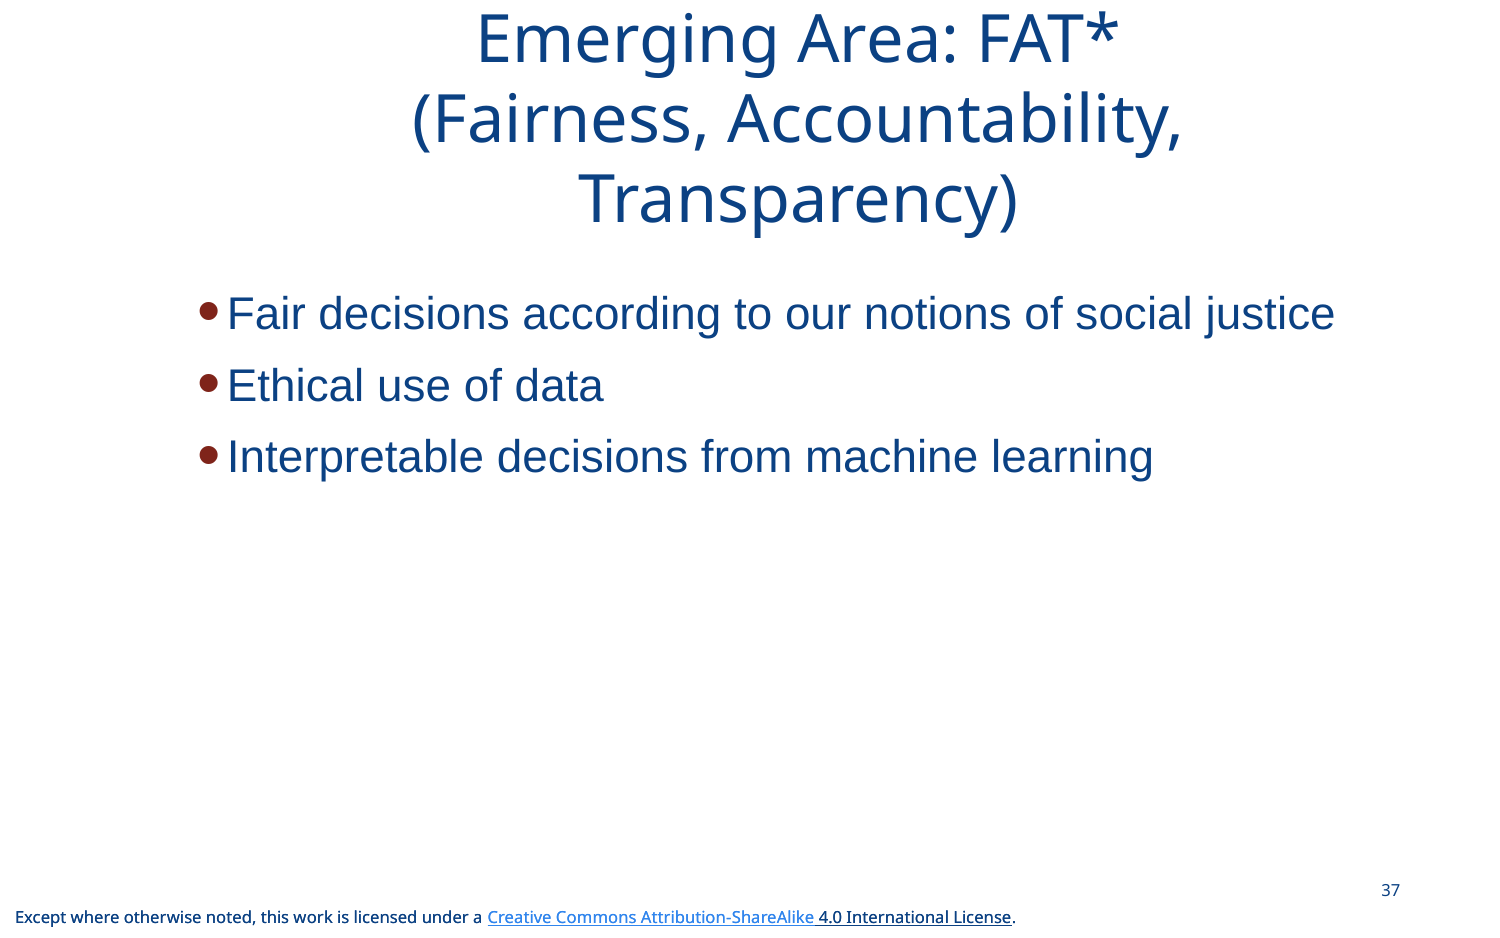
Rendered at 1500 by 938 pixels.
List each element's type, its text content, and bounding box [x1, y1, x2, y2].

slide_number 37 [1347, 866, 1416, 917]
list Fair decisions according to our notions of social justice Ethical use of data Interpretable decisions from machine learning [182, 275, 1416, 857]
title Emerging Area: FAT* (Fairness, Accountability, Transparency) [182, 26, 1416, 205]
